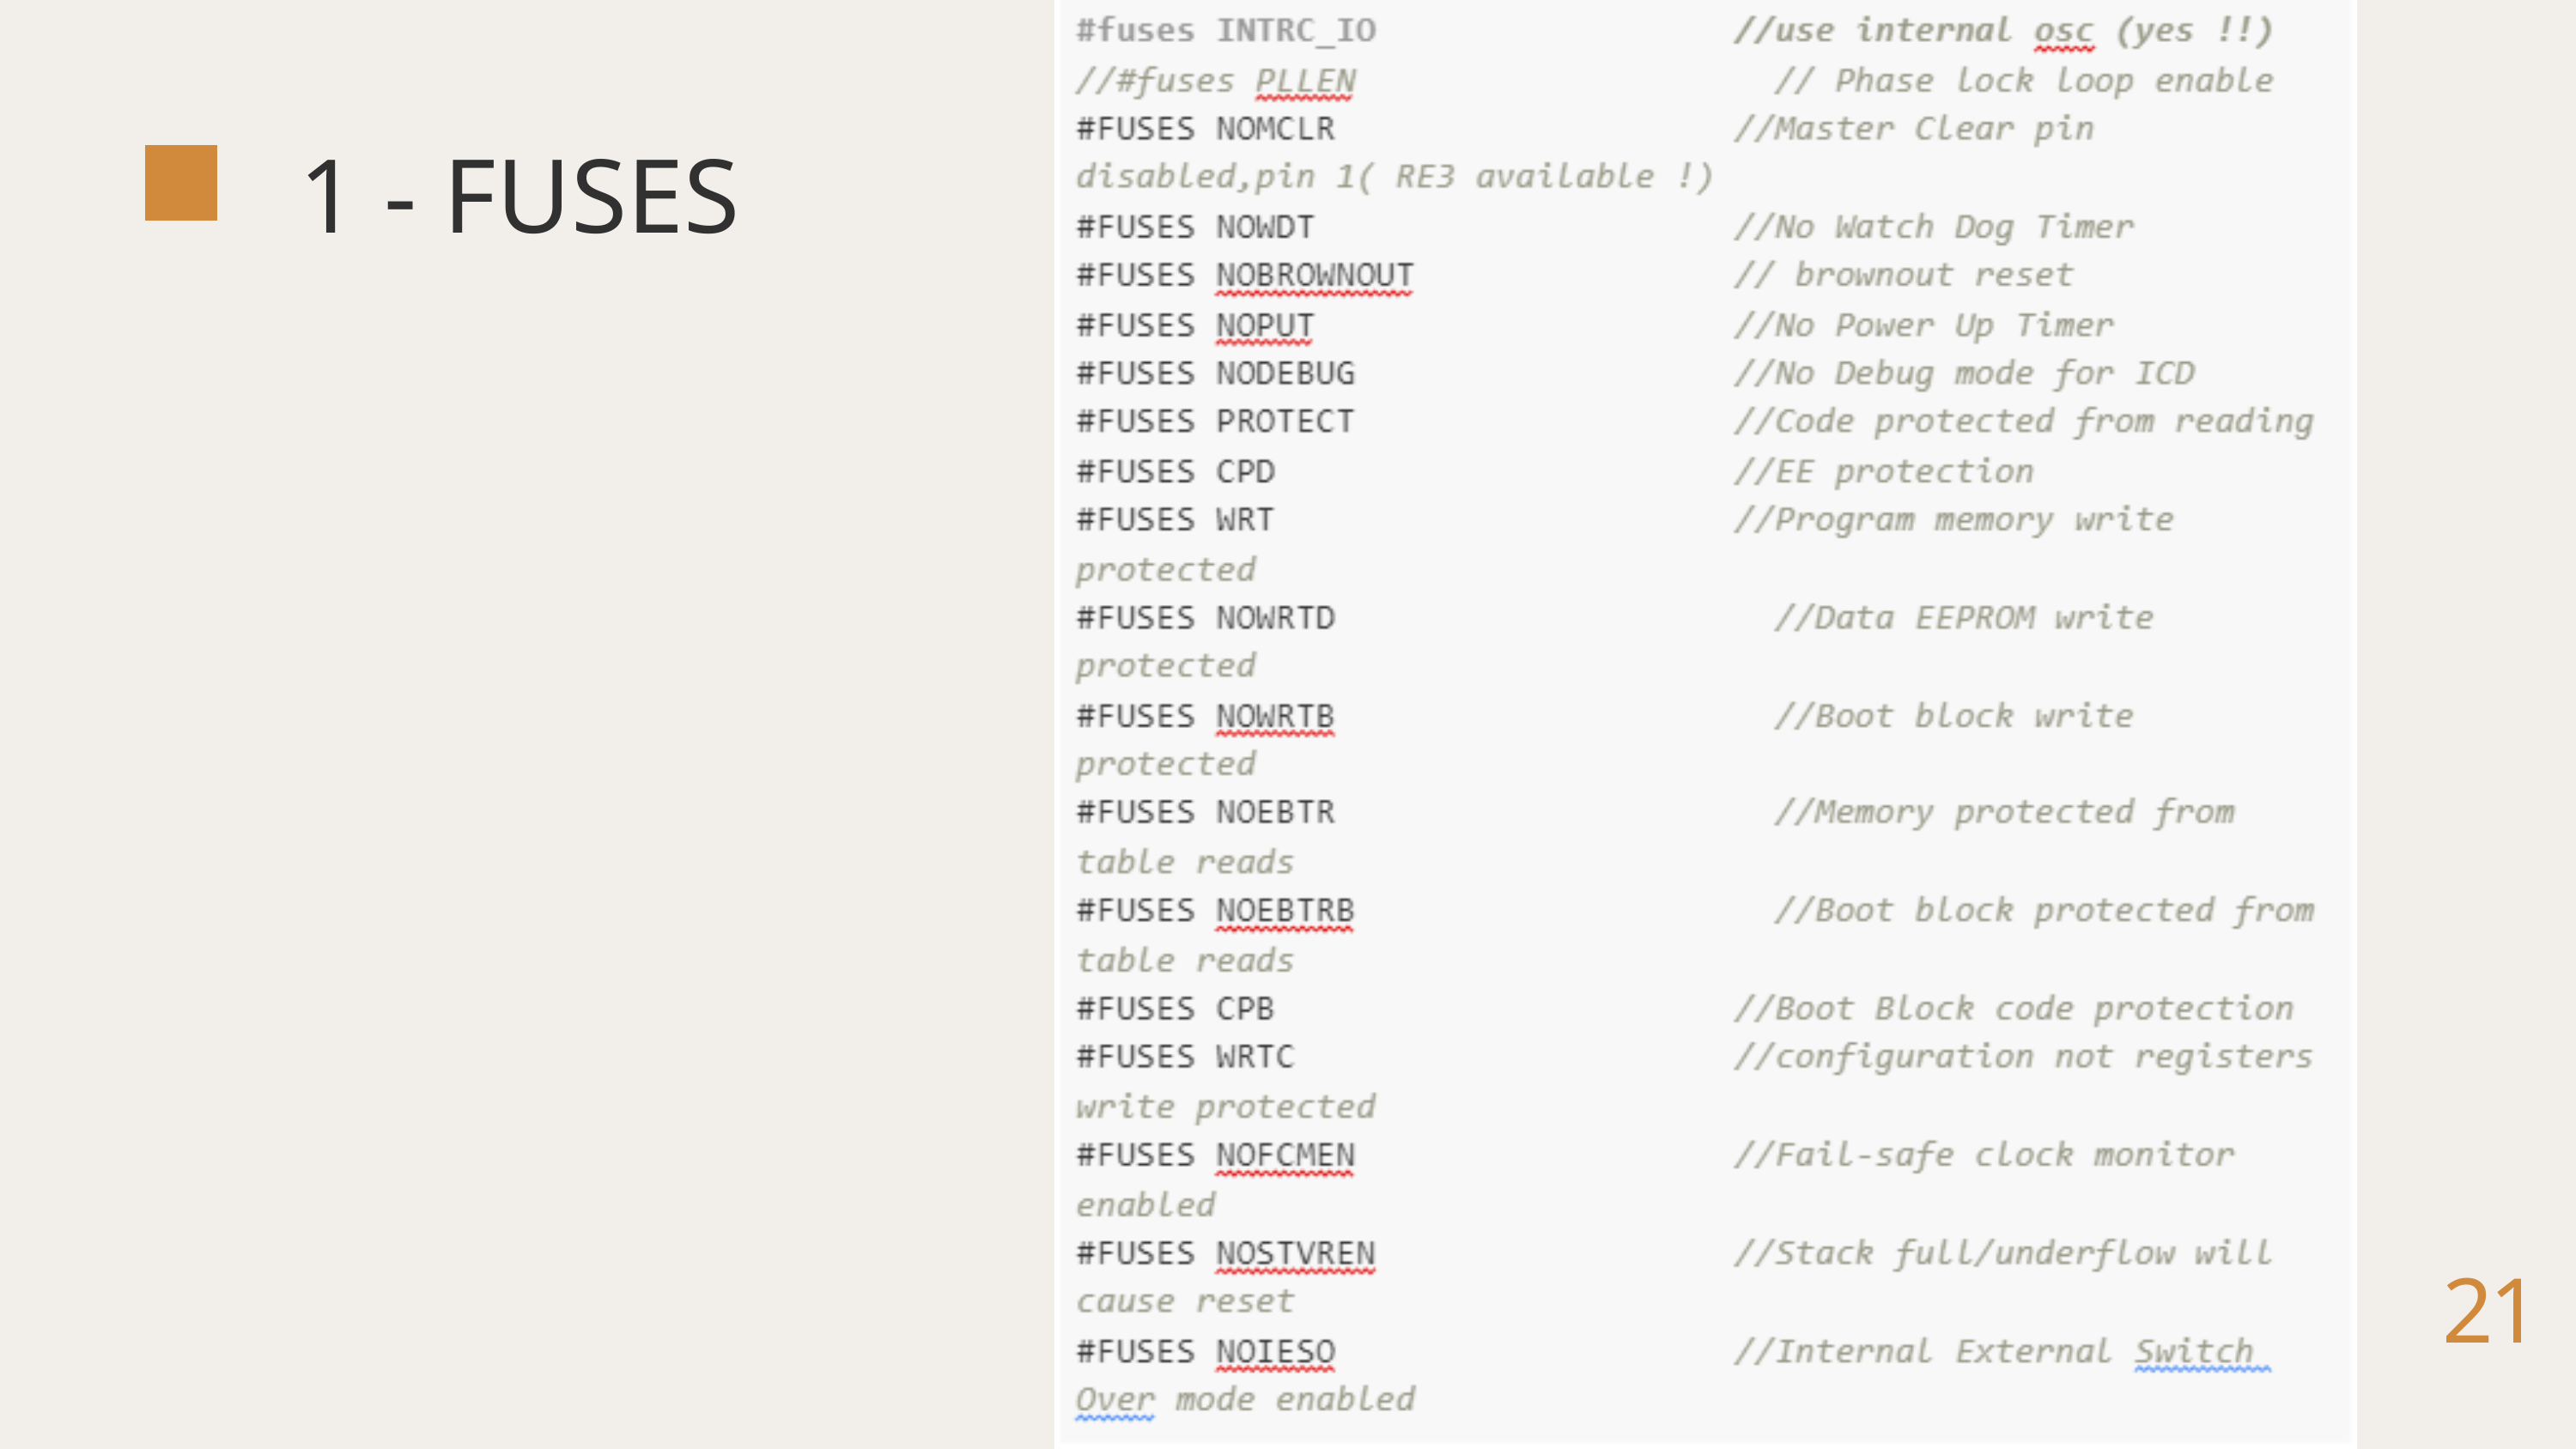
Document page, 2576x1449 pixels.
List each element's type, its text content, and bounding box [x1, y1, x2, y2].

text_box 1 - FUSES [299, 110, 2411, 253]
text_box [1054, 0, 2358, 110]
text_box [144, 144, 217, 221]
text_box 21 [2321, 1235, 2541, 1361]
text_box [1054, 253, 2358, 1449]
